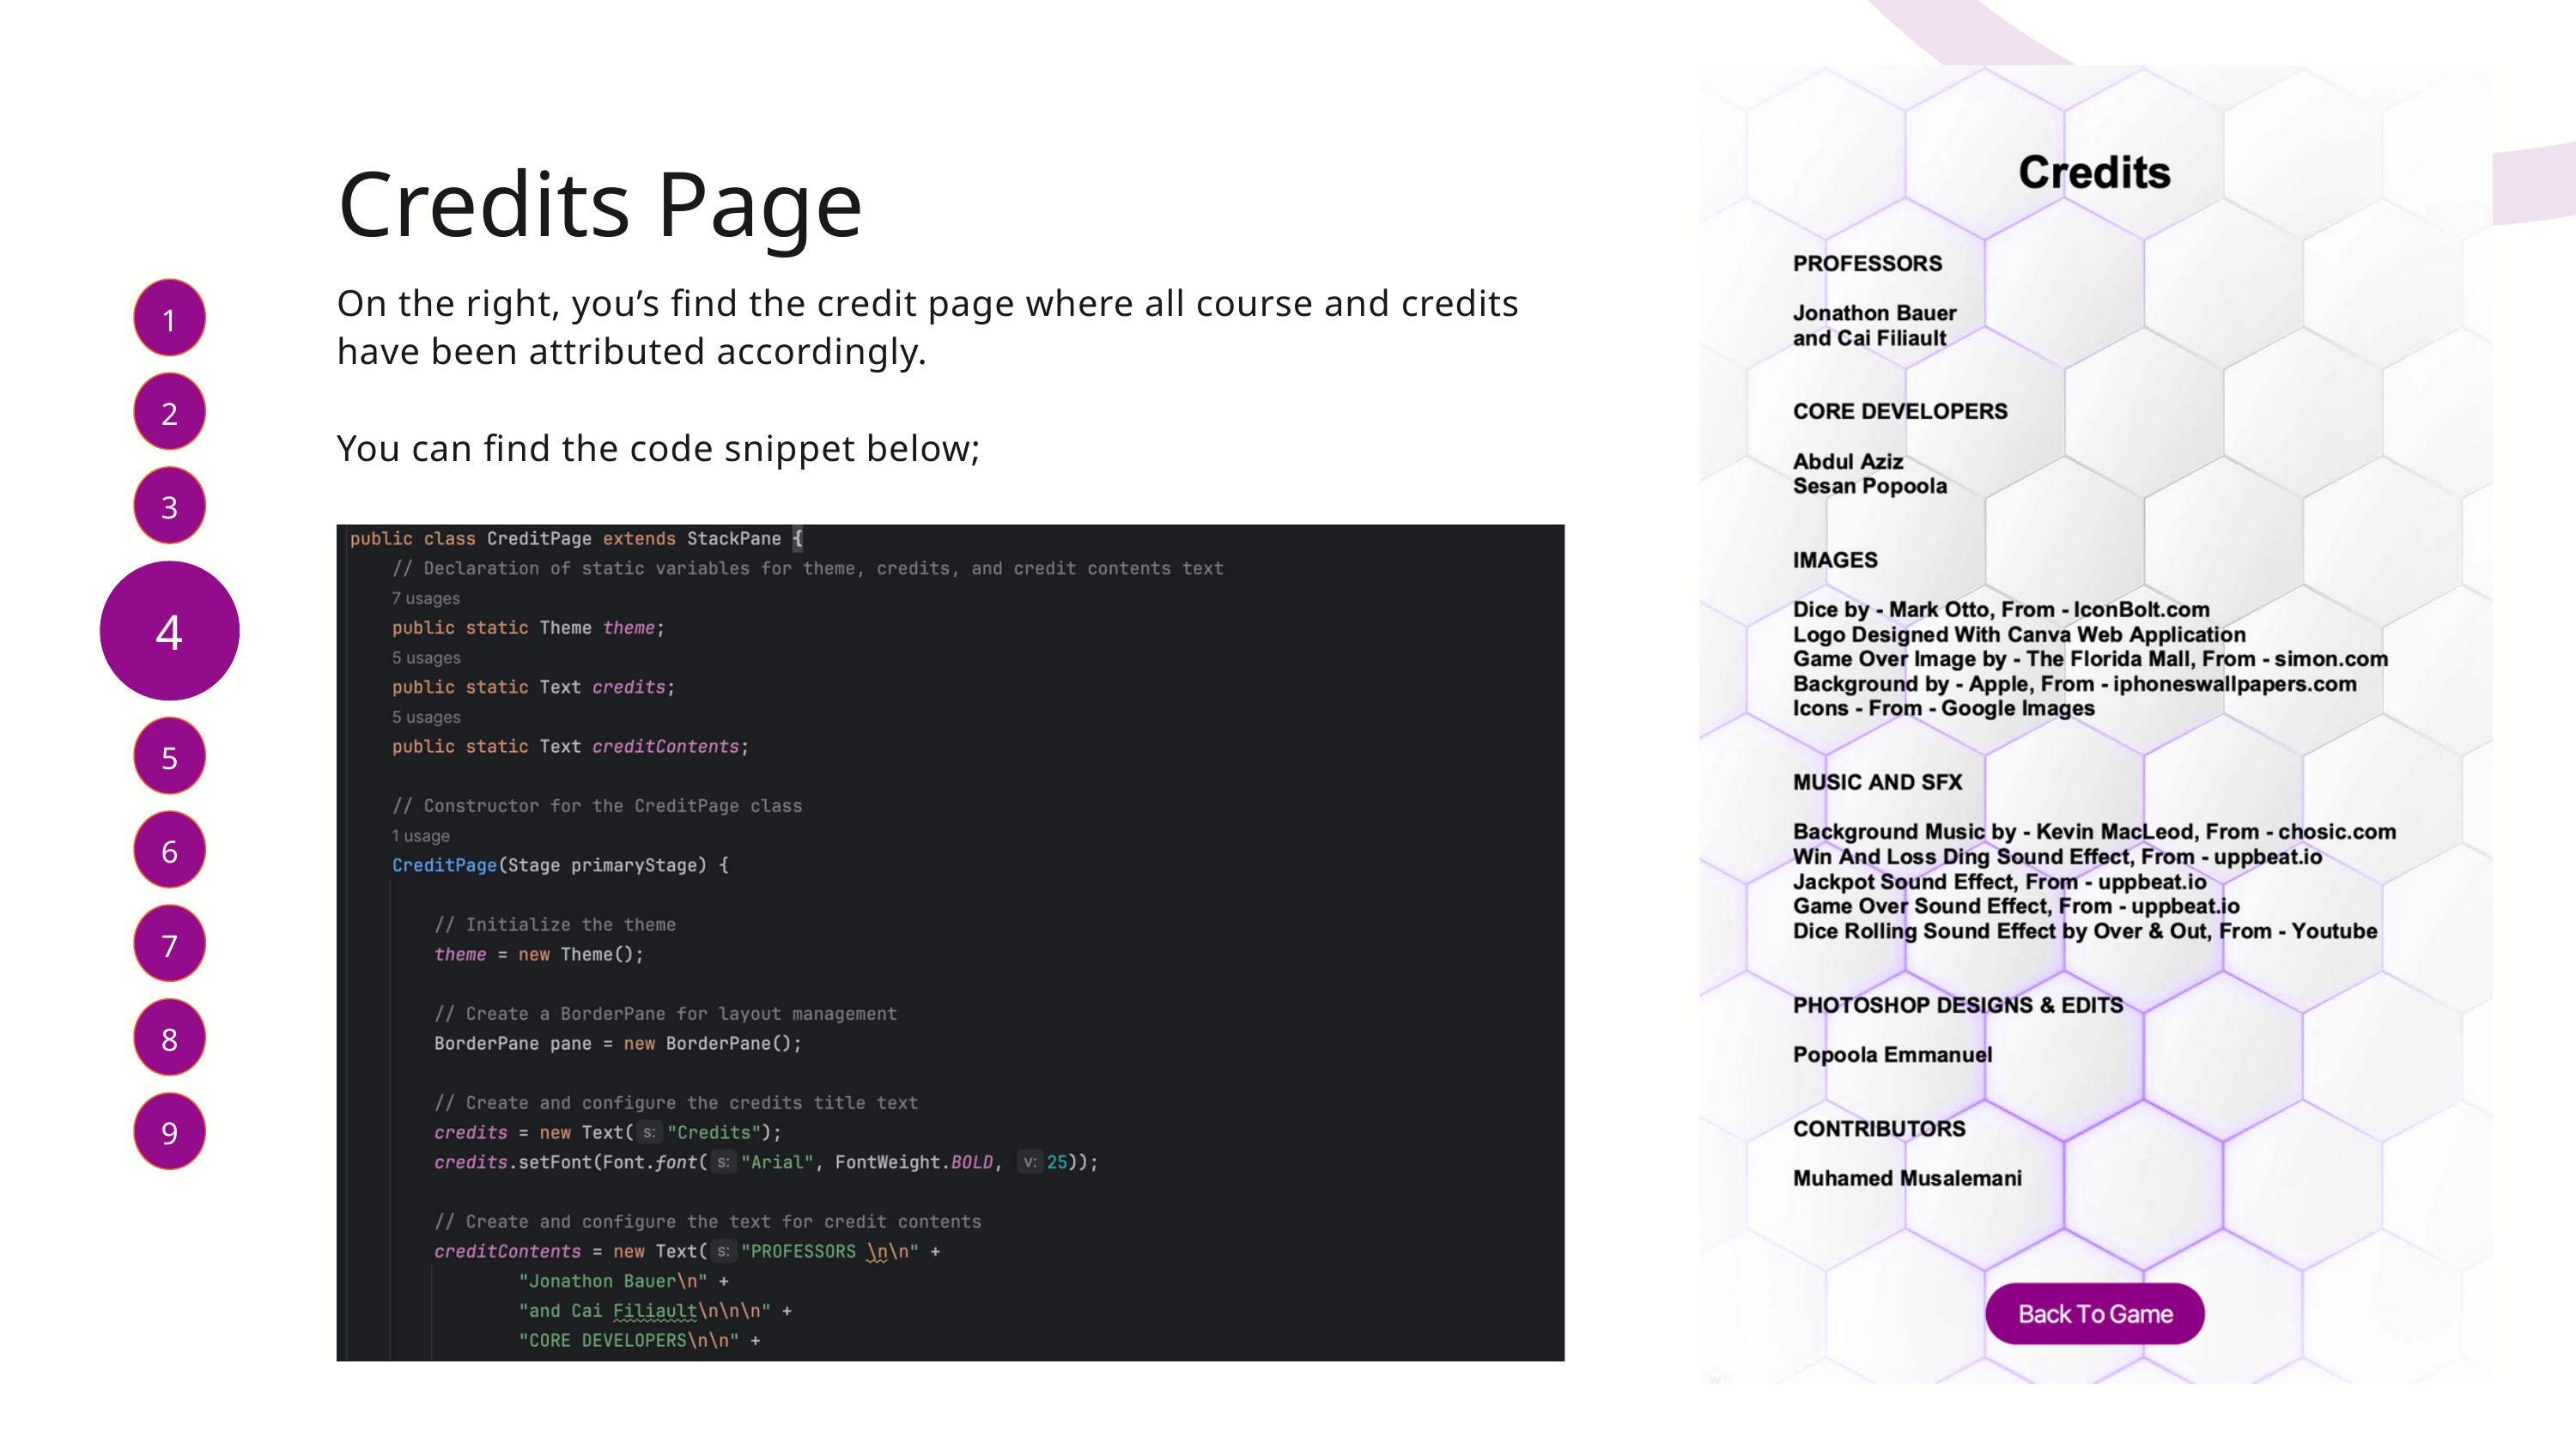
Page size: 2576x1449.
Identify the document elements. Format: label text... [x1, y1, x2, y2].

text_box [133, 466, 206, 544]
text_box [1656, 0, 2576, 192]
text_box [337, 524, 1565, 1361]
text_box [133, 998, 206, 1076]
text_box Credits Page [337, 129, 1188, 254]
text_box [133, 1092, 206, 1170]
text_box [133, 717, 206, 795]
text_box [1699, 199, 2494, 1384]
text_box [133, 810, 206, 888]
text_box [100, 561, 240, 701]
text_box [133, 373, 206, 450]
text_box On the right, you’s find the credit page where all course and credits have been attributed accordingly. You can find the code snippet below; [337, 275, 1552, 469]
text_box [133, 904, 206, 982]
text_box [133, 278, 206, 356]
